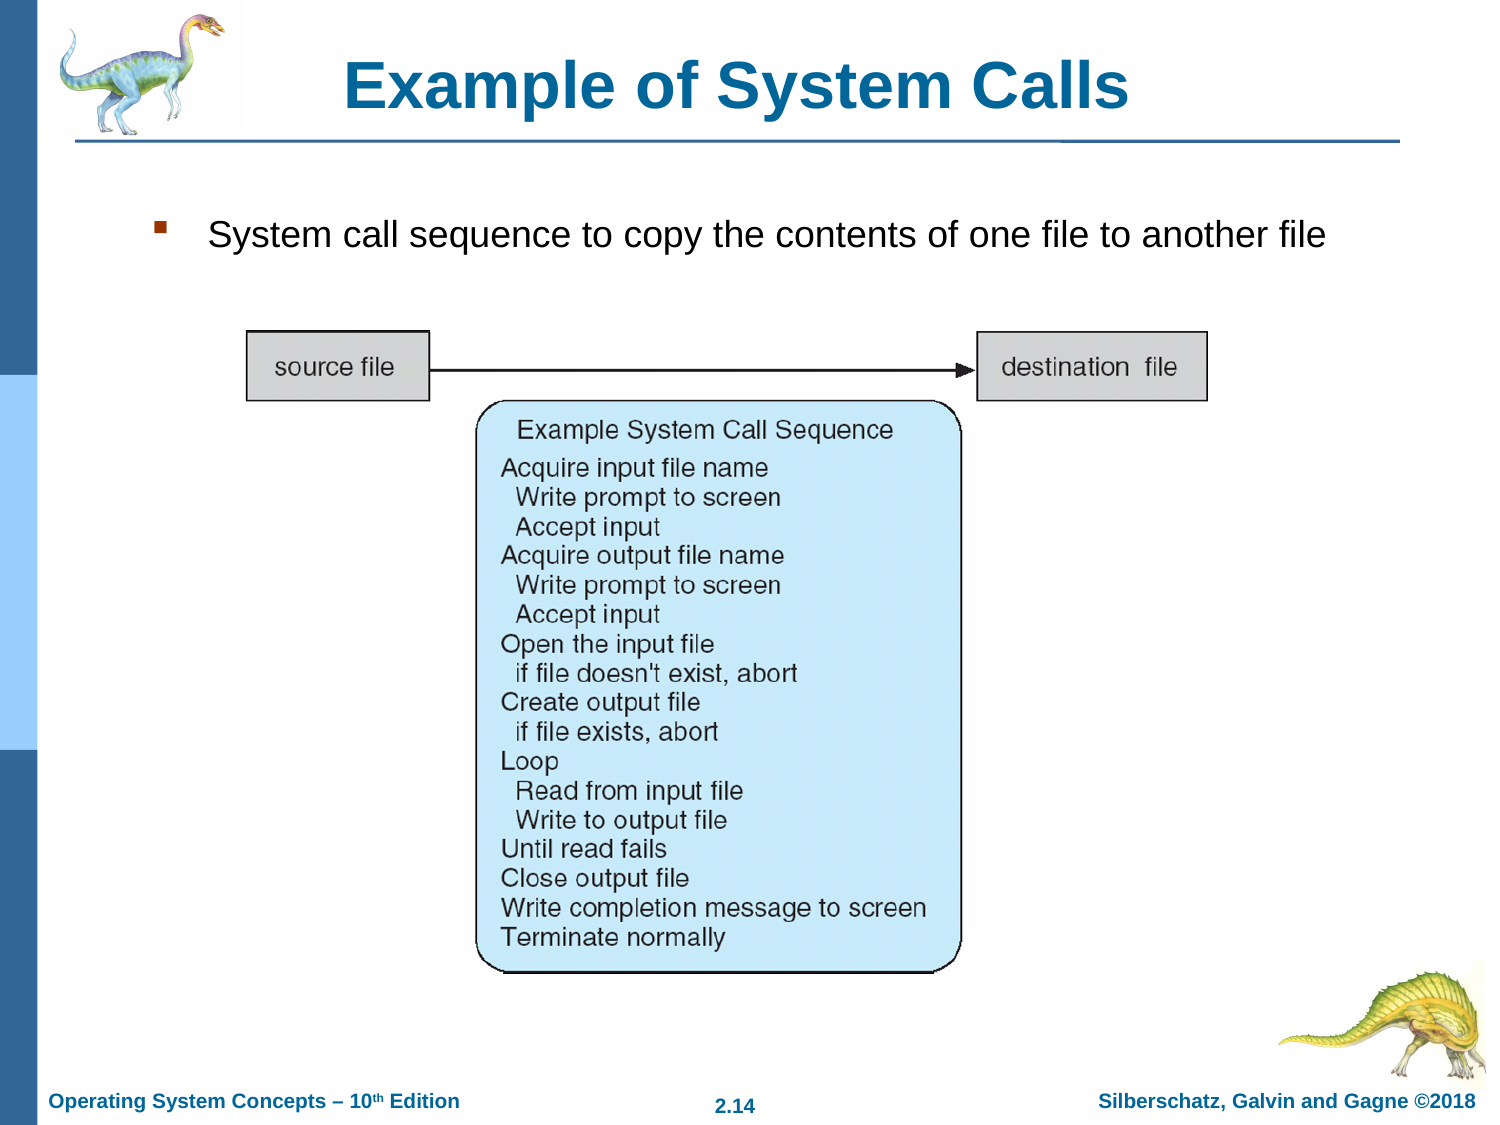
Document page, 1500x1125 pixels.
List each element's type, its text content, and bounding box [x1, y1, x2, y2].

list System call sequence to copy the contents of one file to another file [136, 202, 1400, 946]
picture [239, 322, 1214, 982]
title Example of System Calls [75, 35, 1400, 130]
picture [1275, 959, 1486, 1090]
picture [46, 0, 243, 149]
